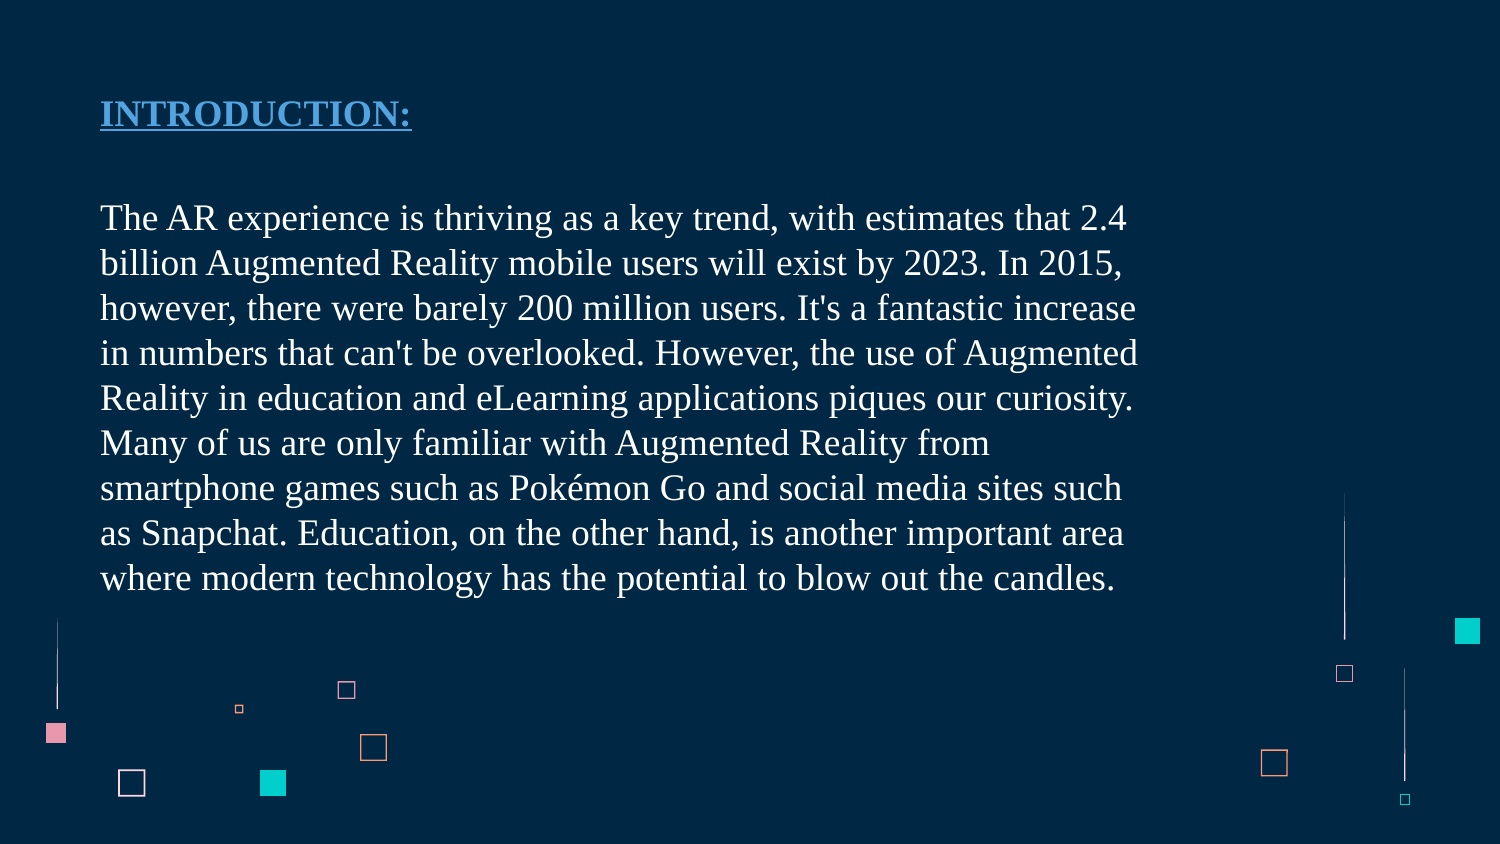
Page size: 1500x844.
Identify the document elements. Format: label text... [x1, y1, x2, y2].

text_box INTRODUCTION: [85, 82, 682, 177]
list The AR experience is thriving as a key trend, with estimates that 2.4 billion Augmented Reality mobile users will exist by 2023. In 2015, however, there were barely 200 million users. It's a fantastic increase in numbers that can't be overlooked. However, the use of Augmented Reality in education and eLearning applications piques our curiosity. Many of us are only familiar with Augmented Reality from smartphone games such as Pokémon Go and social media sites such as Snapchat. Education, on the other hand, is another important area where modern technology has the potential to blow out the candles. [85, 177, 1163, 521]
